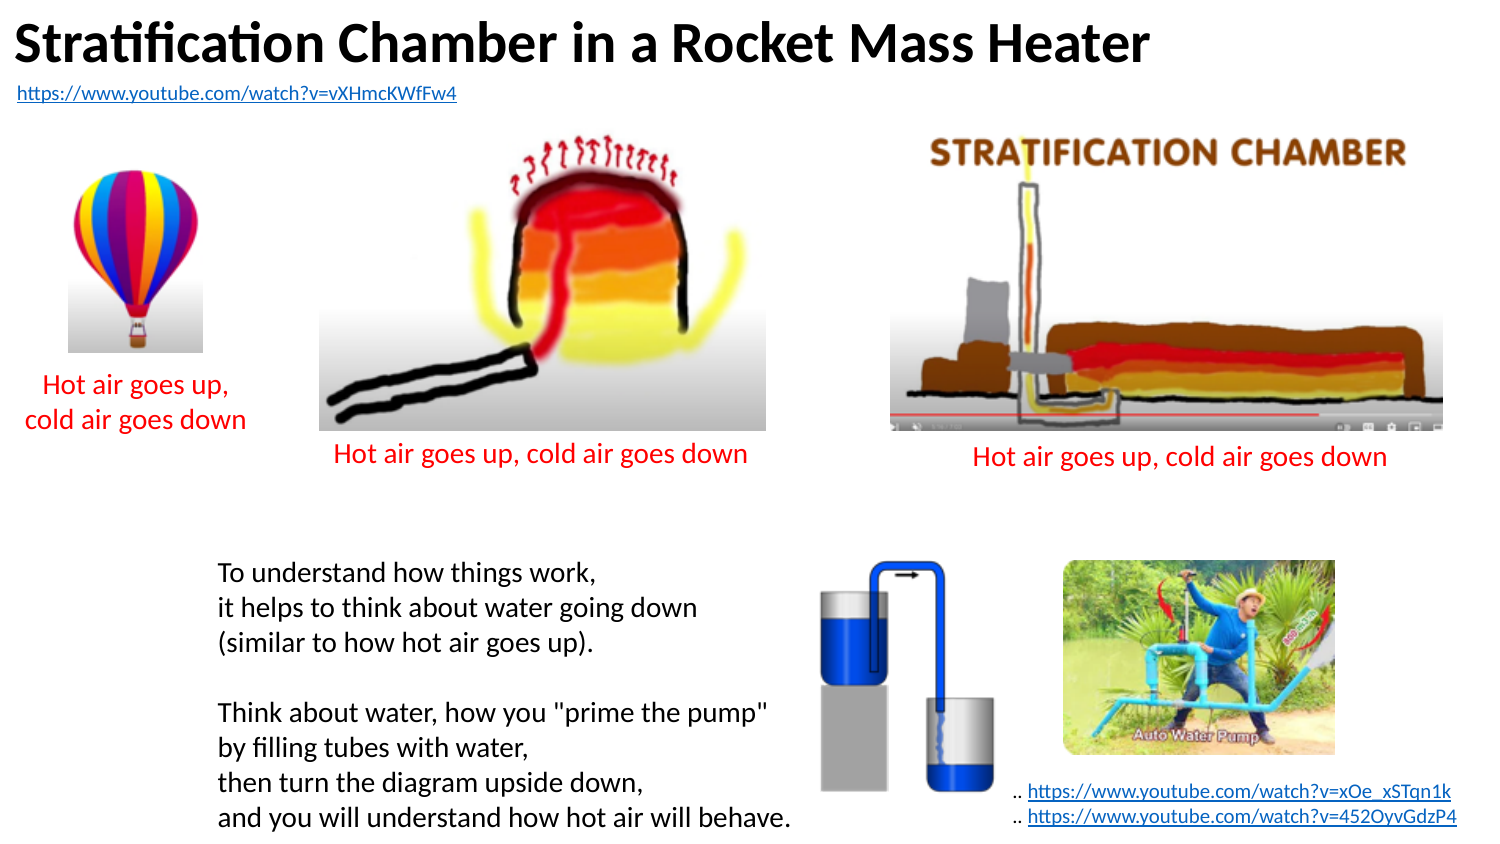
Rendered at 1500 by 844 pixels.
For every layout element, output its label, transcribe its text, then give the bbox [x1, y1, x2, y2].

text_box To understand how things work, it helps to think about water going down (similar to how hot air goes up). Think about water, how you "prime the pump" by filling tubes with water, then turn the diagram upside down, and you will understand how hot air will behave. [203, 545, 818, 841]
text_box .. https://www.youtube.com/watch?v=xOe_xSTqn1k .. https://www.youtube.com/watch?v=452OyvGdzP4 [997, 770, 1486, 836]
text_box https://www.youtube.com/watch?v=vXHmcKWfFw4 [2, 82, 500, 112]
text_box Hot air goes up, cold air goes down [297, 426, 786, 477]
text_box Hot air goes up, cold air goes down [936, 432, 1425, 480]
text_box Stratification Chamber in a Rocket Mass Heater [0, 0, 1178, 82]
text_box Hot air goes up, cold air goes down [2, 357, 270, 443]
picture [319, 126, 766, 432]
picture [1063, 560, 1335, 755]
picture [818, 560, 997, 795]
picture [890, 127, 1443, 432]
picture [68, 166, 204, 353]
